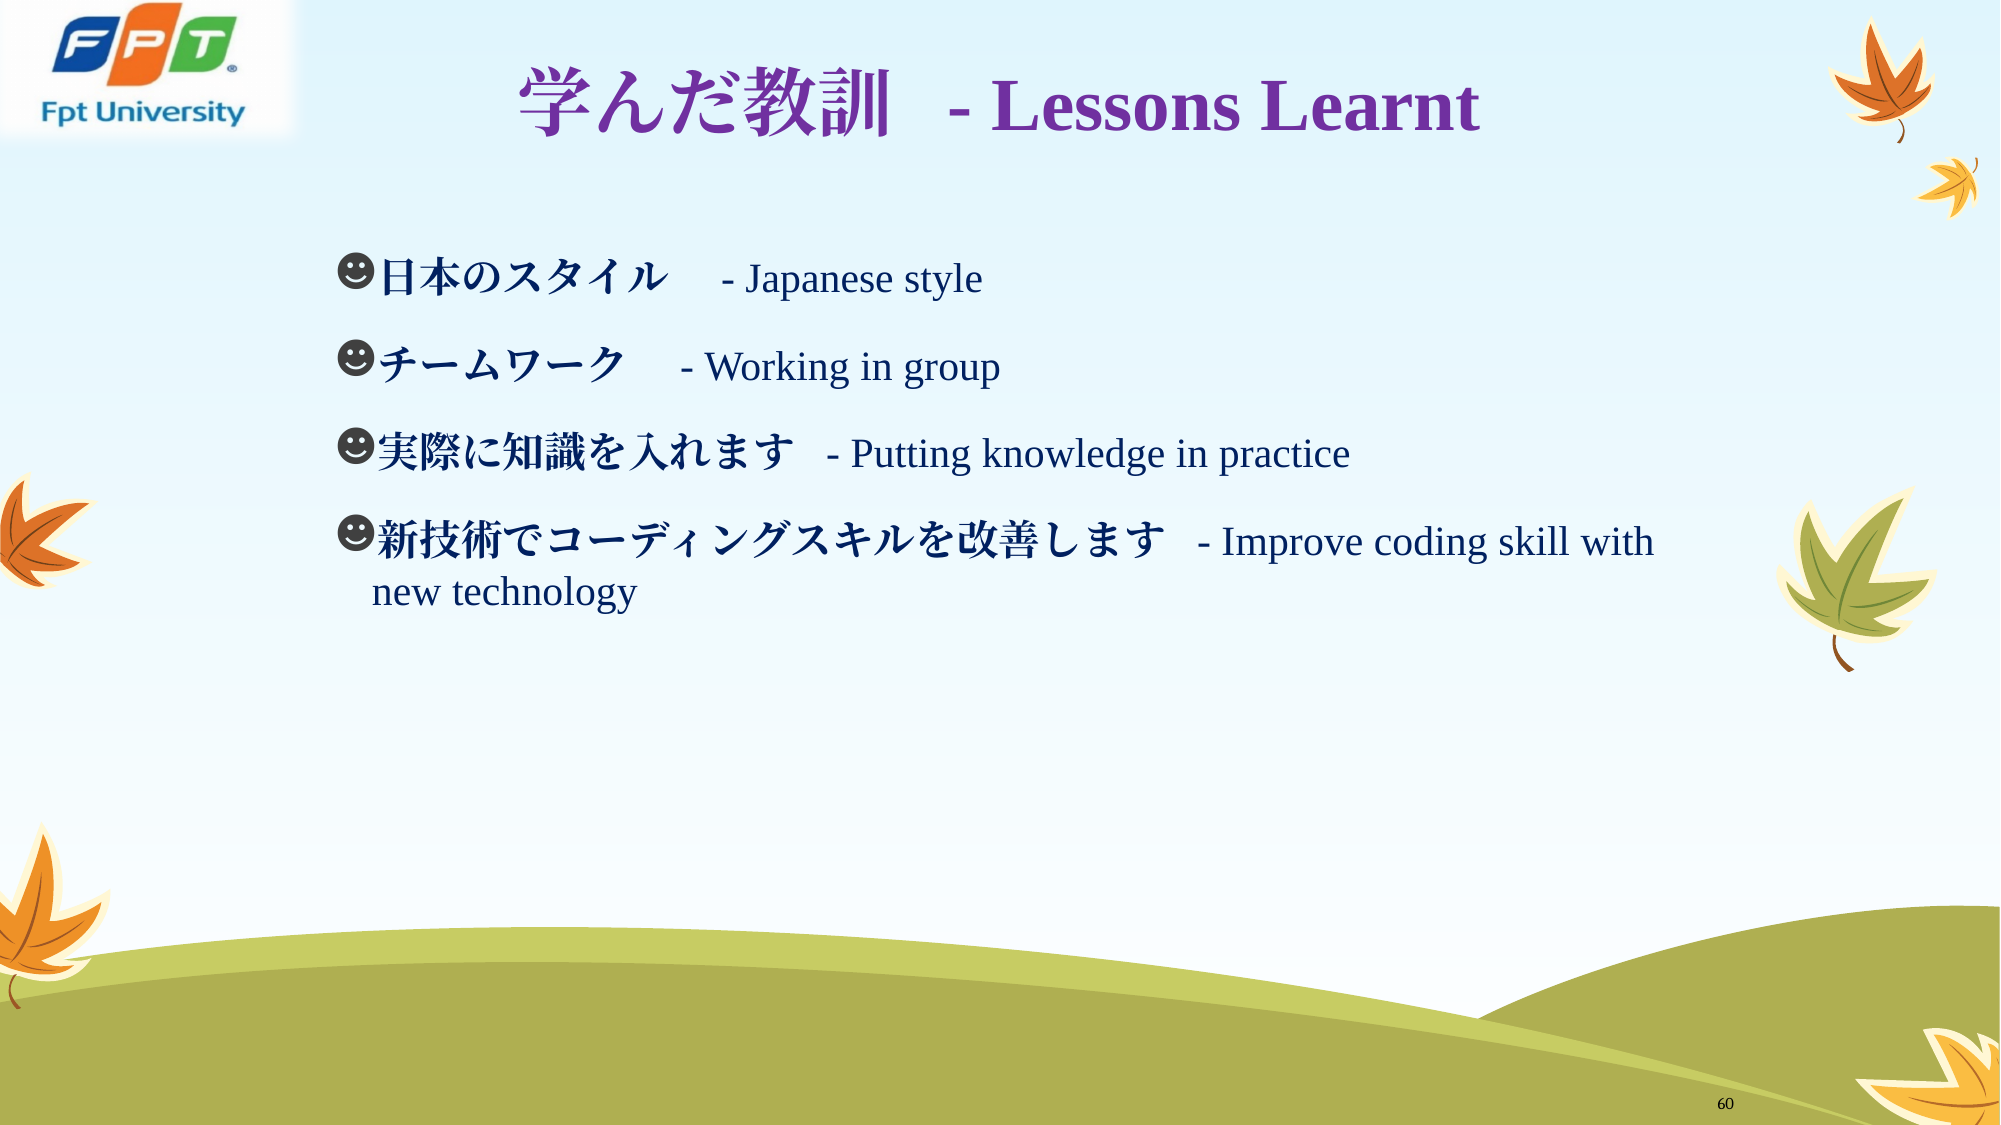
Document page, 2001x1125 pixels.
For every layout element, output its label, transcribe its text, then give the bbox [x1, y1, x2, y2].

title 学んだ教訓 - Lessons Learnt [312, 12, 1749, 155]
list 日本のスタイル - Japanese style チームワーク - Working in group 実際に知識を入れます - Putting knowledge in practice 新技術でコーディングスキルを改善します - Improve coding skill with new technology [311, 243, 1750, 925]
picture [0, 0, 312, 155]
slide_number 60 [1644, 1083, 1750, 1122]
